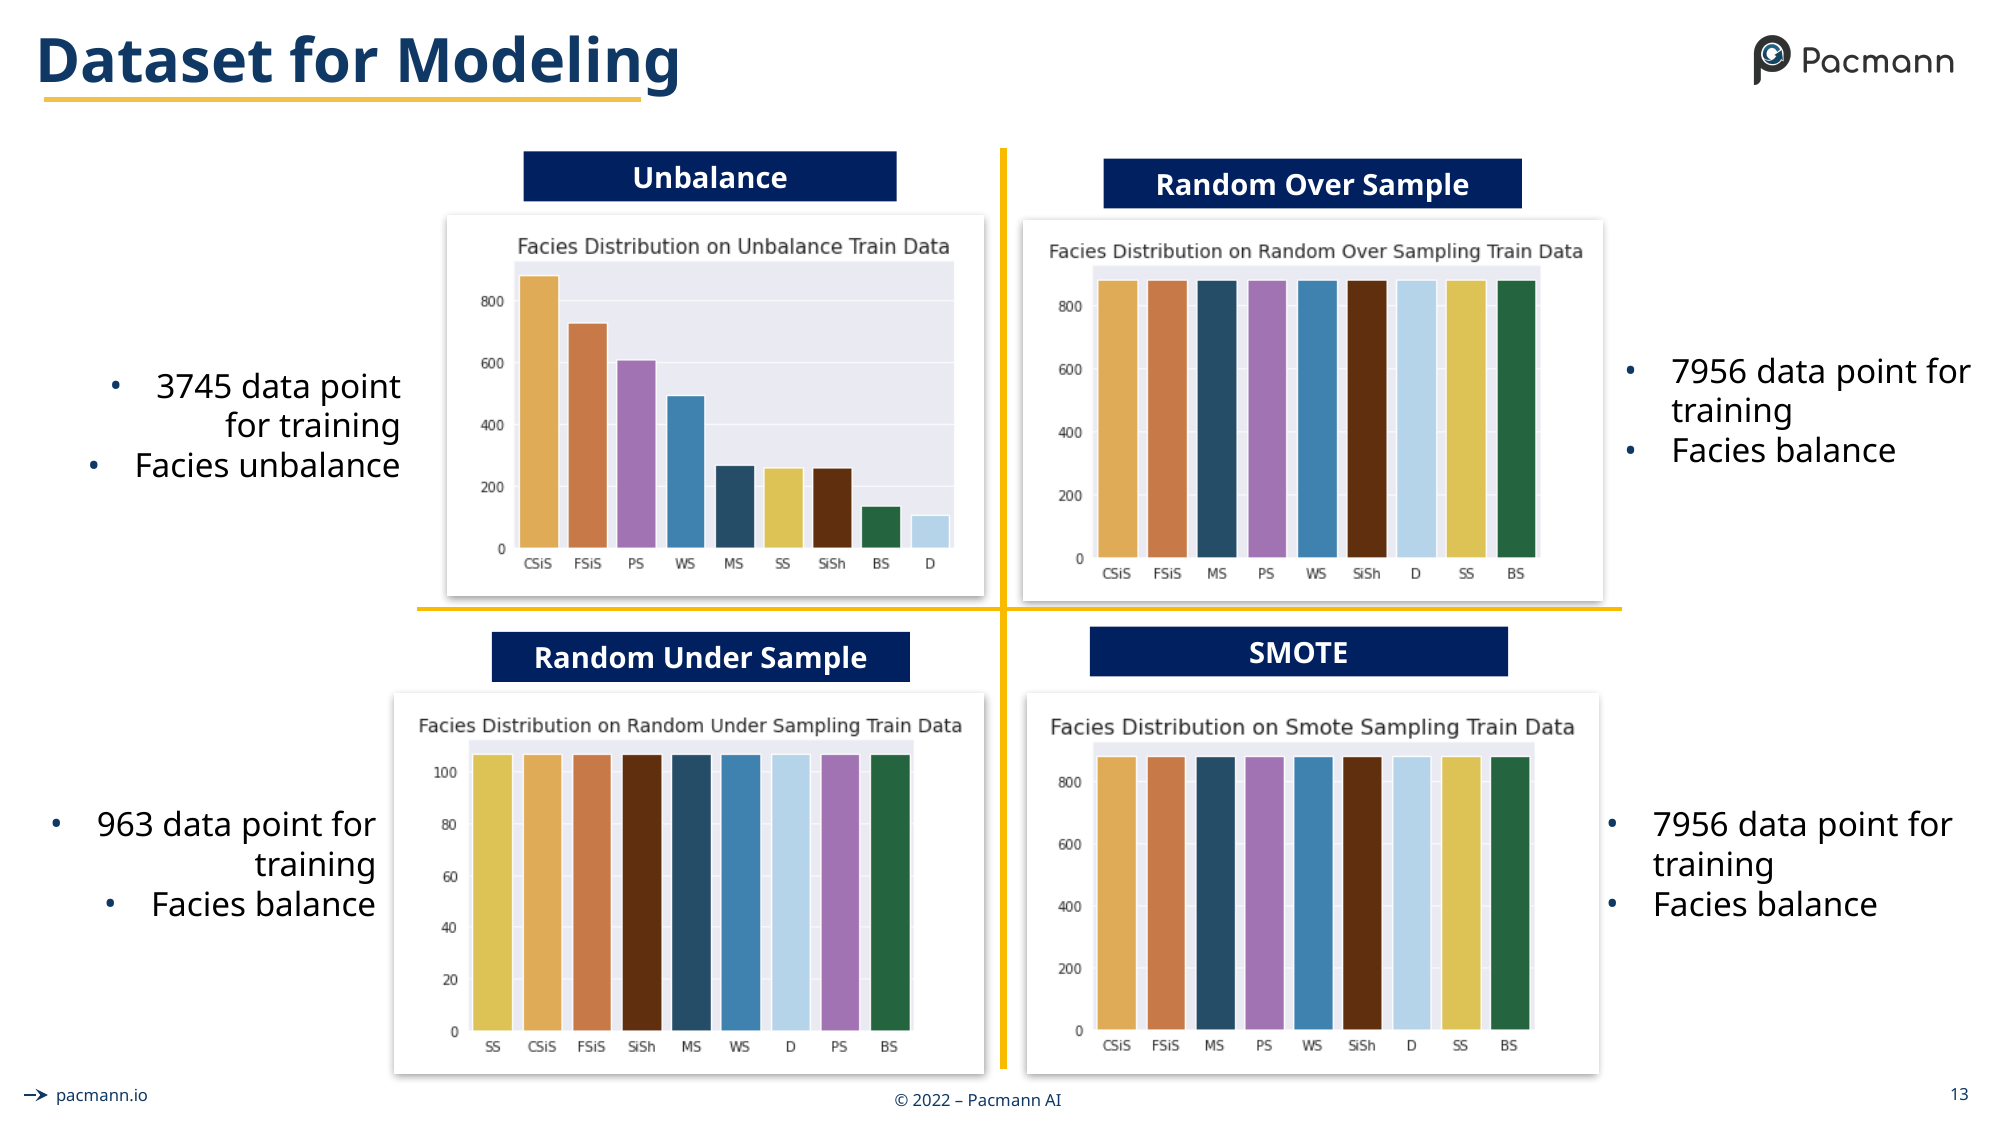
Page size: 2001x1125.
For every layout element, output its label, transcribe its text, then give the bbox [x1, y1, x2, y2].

picture [1041, 707, 1585, 1060]
text_box Unbalance [523, 151, 897, 202]
text_box 963 data point for training Facies balance [32, 795, 392, 931]
picture [461, 229, 970, 582]
picture [408, 707, 970, 1060]
text_box 3745 data point for training Facies unbalance [56, 357, 417, 492]
text_box 7956 data point for training Facies balance [1609, 342, 1987, 477]
picture [1725, 22, 1984, 98]
text_box SMOTE [1089, 626, 1509, 677]
text_box Random Over Sample [1103, 158, 1522, 209]
text_box Random Under Sample [491, 631, 910, 682]
picture [1037, 234, 1589, 587]
title Dataset for Modeling [20, 22, 826, 104]
text_box 7956 data point for training Facies balance [1591, 795, 1969, 931]
